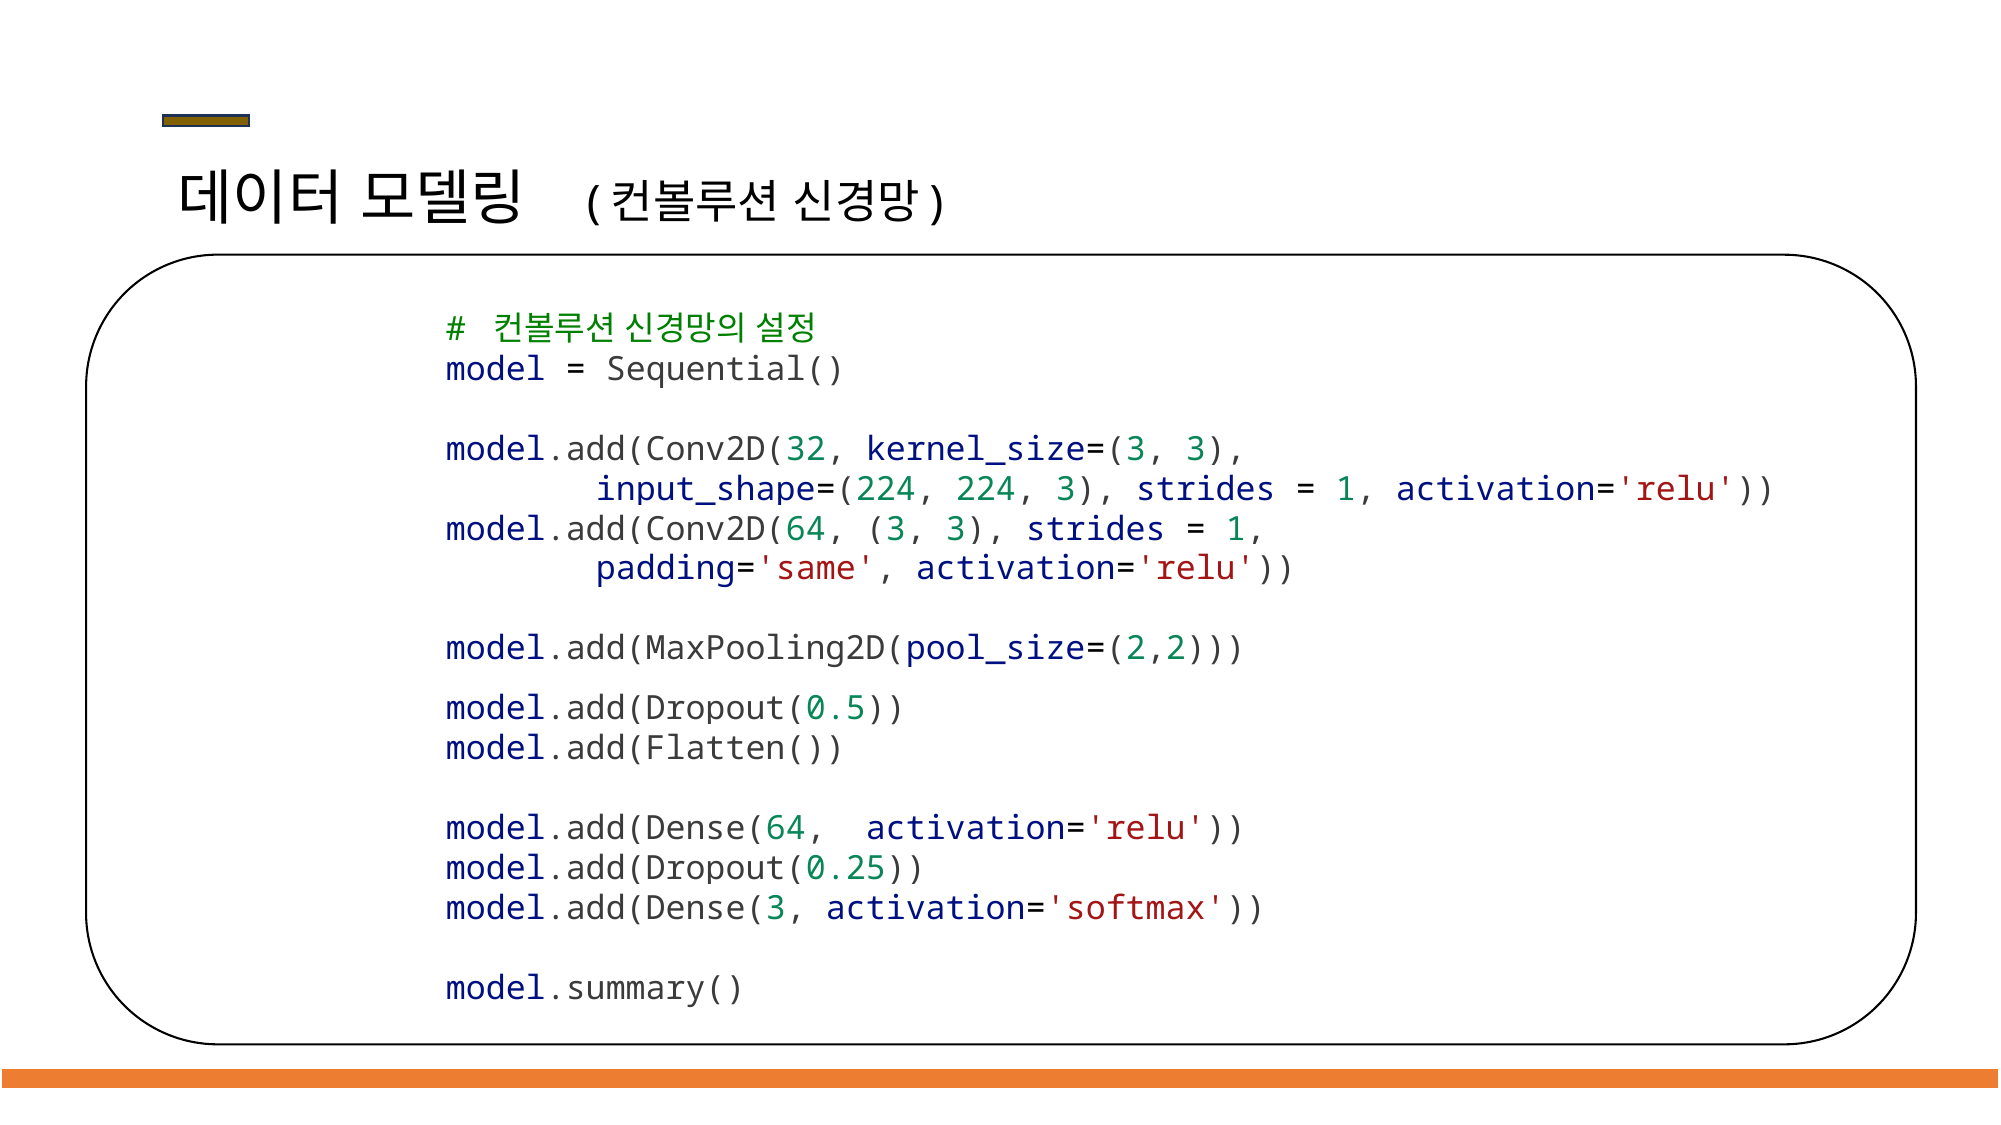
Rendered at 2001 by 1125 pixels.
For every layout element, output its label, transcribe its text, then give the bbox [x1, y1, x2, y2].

text_box (컨볼루션 신경망) [567, 160, 963, 237]
text_box # 컨볼루션 신경망의 설정 model = Sequential() model.add(Conv2D(32, kernel_size=(3, 3), input_shape=(224, 224, 3), strides = 1, activation='relu')) model.add(Conv2D(64, (3, 3), strides = 1, padding='same', activation='relu')) model.add(MaxPooling2D(pool_size=(2,2))) model.add(Dropout(0.5)) model.add(Flatten()) model.add(Dense(64, activation='relu')) model.add(Dropout(0.25)) model.add(Dense(3, activation='softmax')) model.summary() [431, 299, 1799, 1014]
text_box [162, 114, 250, 127]
text_box [85, 253, 1918, 1046]
title 데이터 모델링 [129, 119, 575, 240]
text_box [0, 1065, 2000, 1091]
